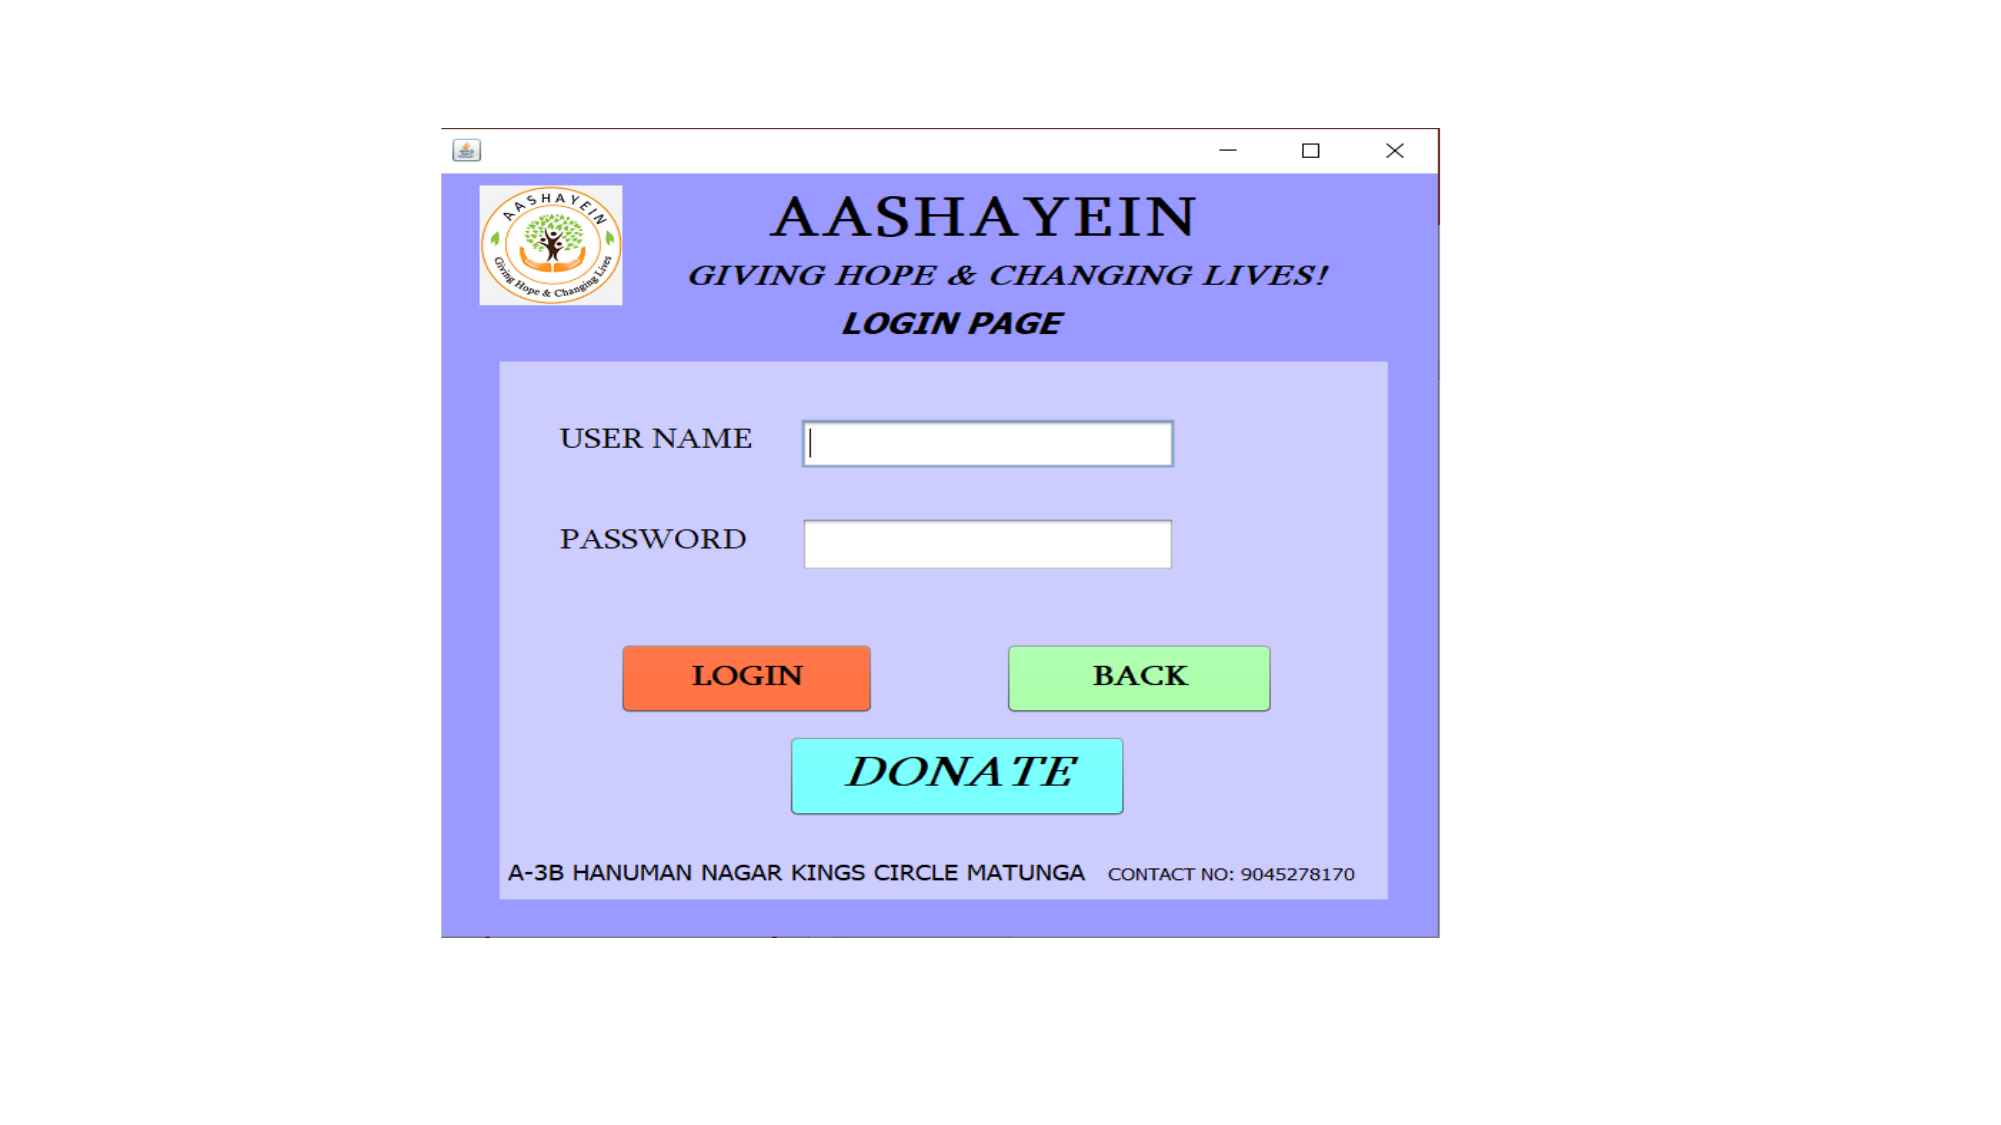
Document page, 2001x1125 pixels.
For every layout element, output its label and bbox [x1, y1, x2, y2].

picture [441, 128, 1441, 938]
